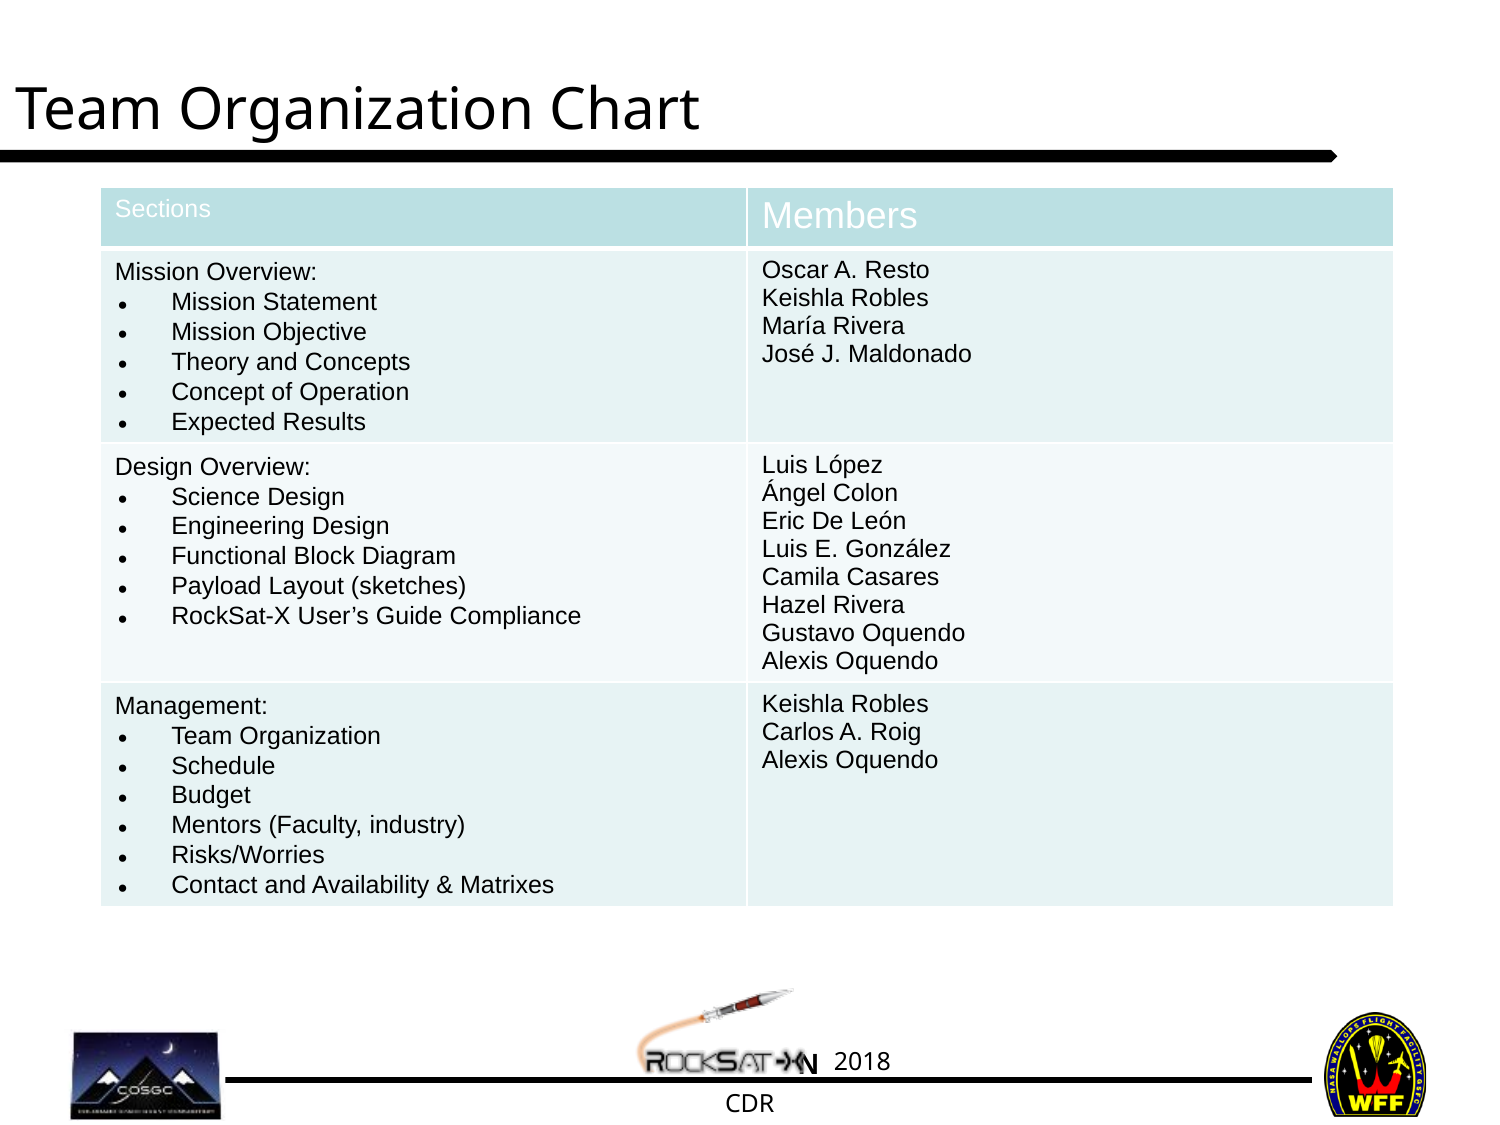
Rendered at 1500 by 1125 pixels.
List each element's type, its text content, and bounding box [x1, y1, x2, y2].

table_cell Keishla Robles Carlos A. Roig Alexis Oquendo [748, 683, 1393, 906]
table_cell Oscar A. Resto Keishla Robles María Rivera José J. Maldonado [748, 251, 1393, 442]
table_cell Management: Team Organization Schedule Budget Mentors (Faculty, industry) Risks/Worries Contact and Availability & Matrixes [101, 683, 746, 906]
table_cell Mission Overview: Mission Statement Mission Objective Theory and Concepts Concept of Operation Expected Results [101, 251, 746, 442]
picture [64, 1029, 226, 1121]
picture [622, 984, 827, 1075]
table_cell Design Overview: Science Design Engineering Design Functional Block Diagram Payload Layout (sketches) RockSat-X User’s Guide Compliance [101, 444, 746, 681]
table_header Members [748, 188, 1393, 246]
picture [1324, 1012, 1427, 1117]
table_cell Luis López Ángel Colon Eric De León Luis E. González Camila Casares Hazel Rivera Gustavo Oquendo Alexis Oquendo [748, 444, 1393, 681]
table_header Sections [101, 188, 746, 246]
title Team Organization Chart [0, 12, 1350, 200]
